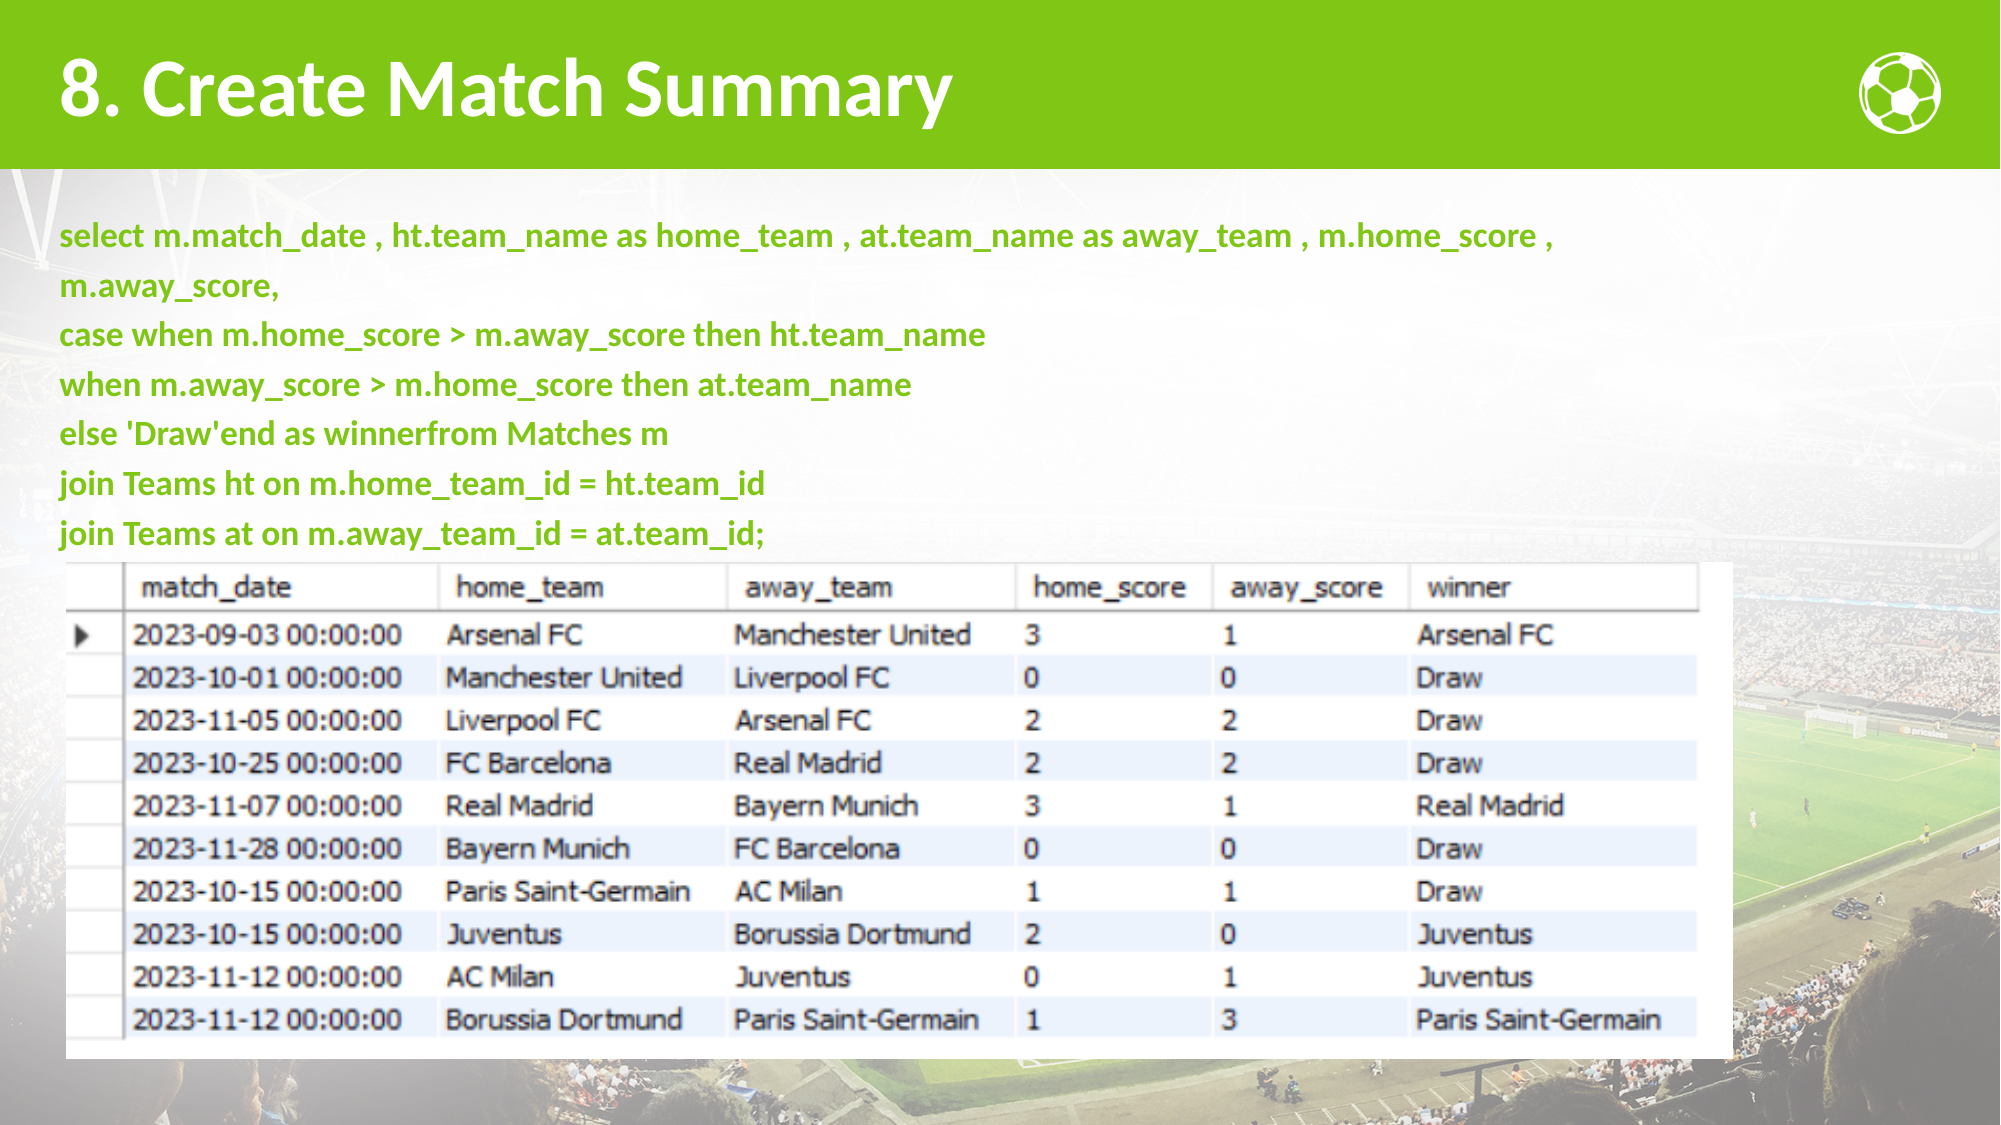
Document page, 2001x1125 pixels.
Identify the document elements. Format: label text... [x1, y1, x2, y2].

picture [0, 0, 2000, 1125]
title 8. Create Match Summary [43, 17, 1733, 149]
list select m.match_date , ht.team_name as home_team , at.team_name as away_team , m.home_score , m.away_score, case when m.home_score > m.away_score then ht.team_name when m.away_score > m.home_score then at.team_name else 'Draw'end as winnerfrom Matches m join Teams ht on m.home_team_id = ht.team_id join Teams at on m.away_team_id = at.team_id; [43, 204, 1934, 563]
